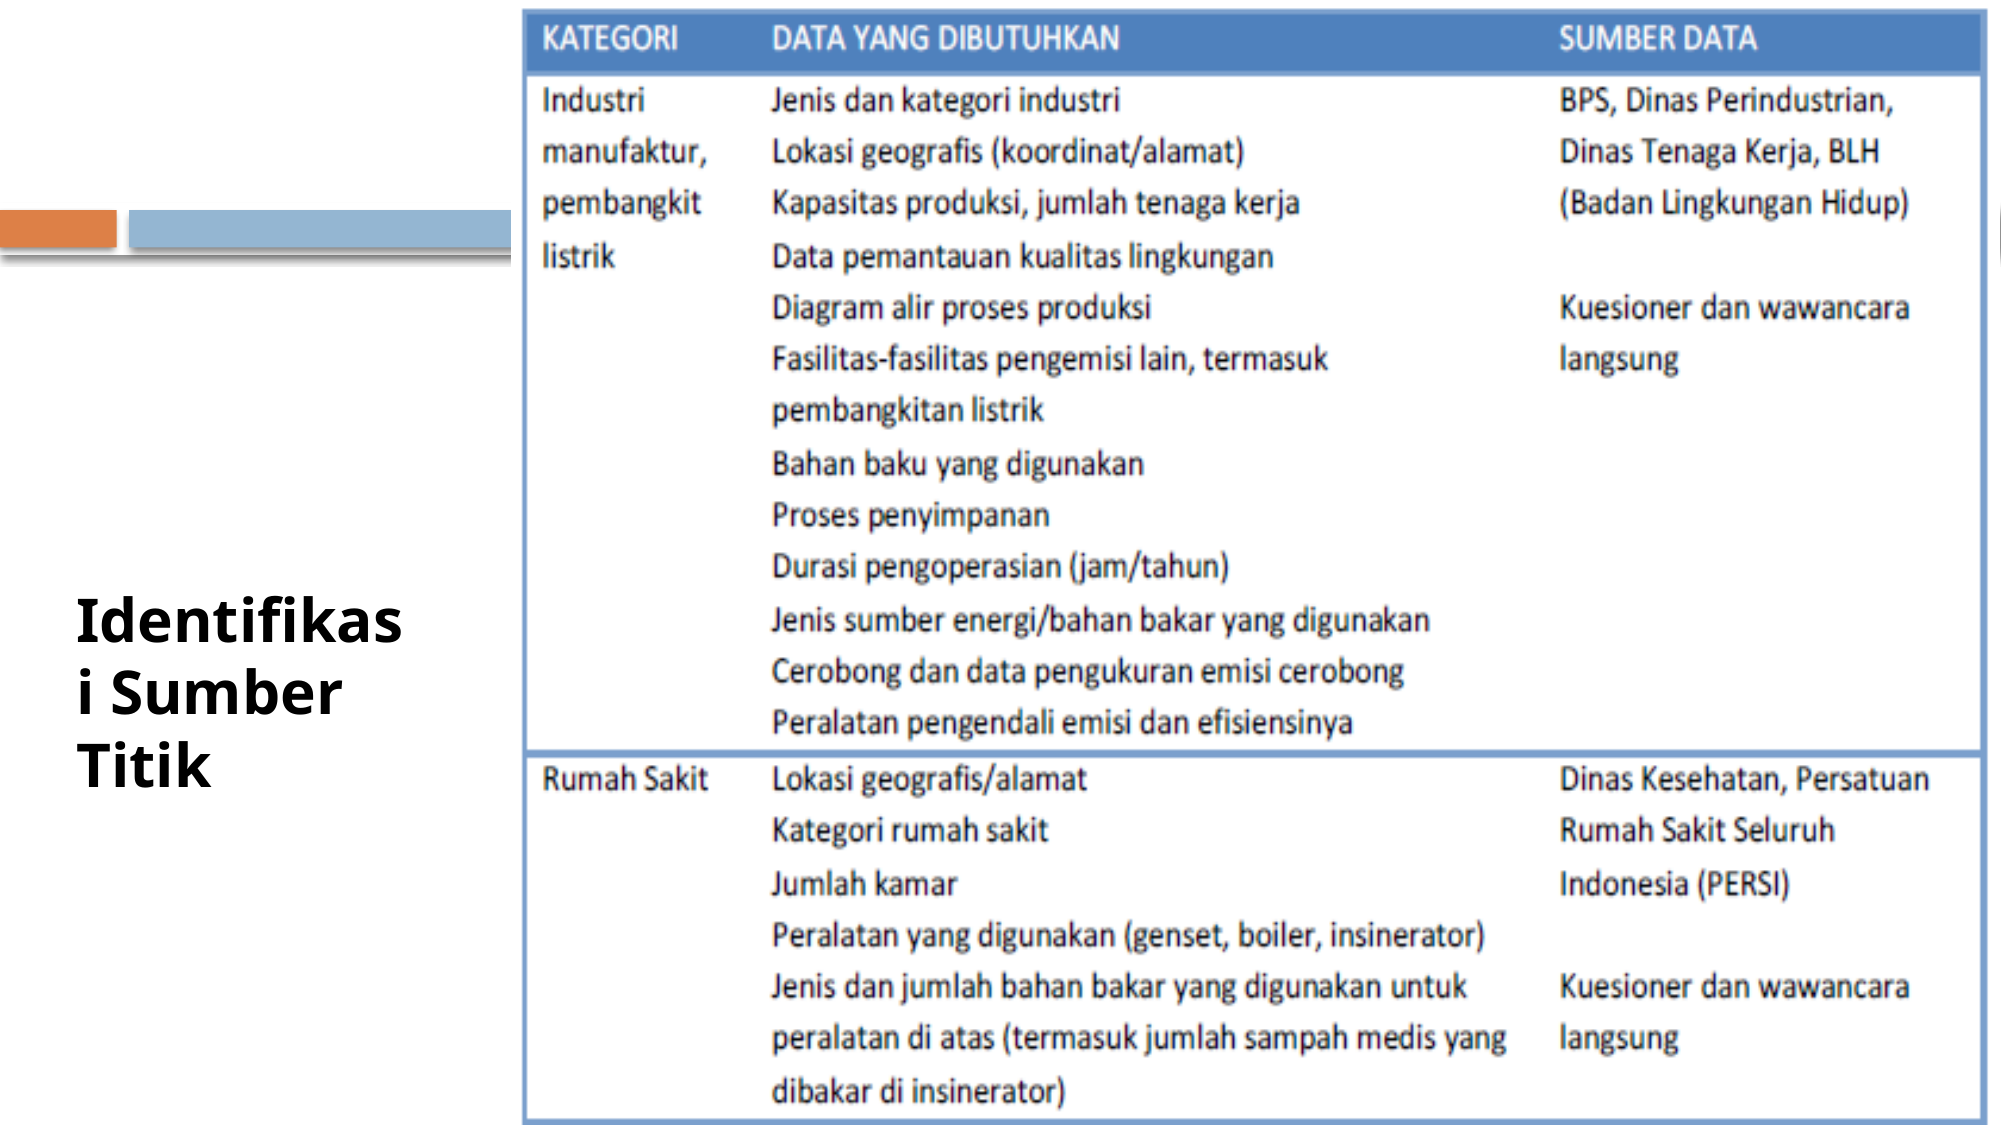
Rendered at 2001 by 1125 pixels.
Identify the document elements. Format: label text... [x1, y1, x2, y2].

picture [511, 0, 2000, 1125]
list Identifikasi Sumber Titik [61, 487, 427, 873]
